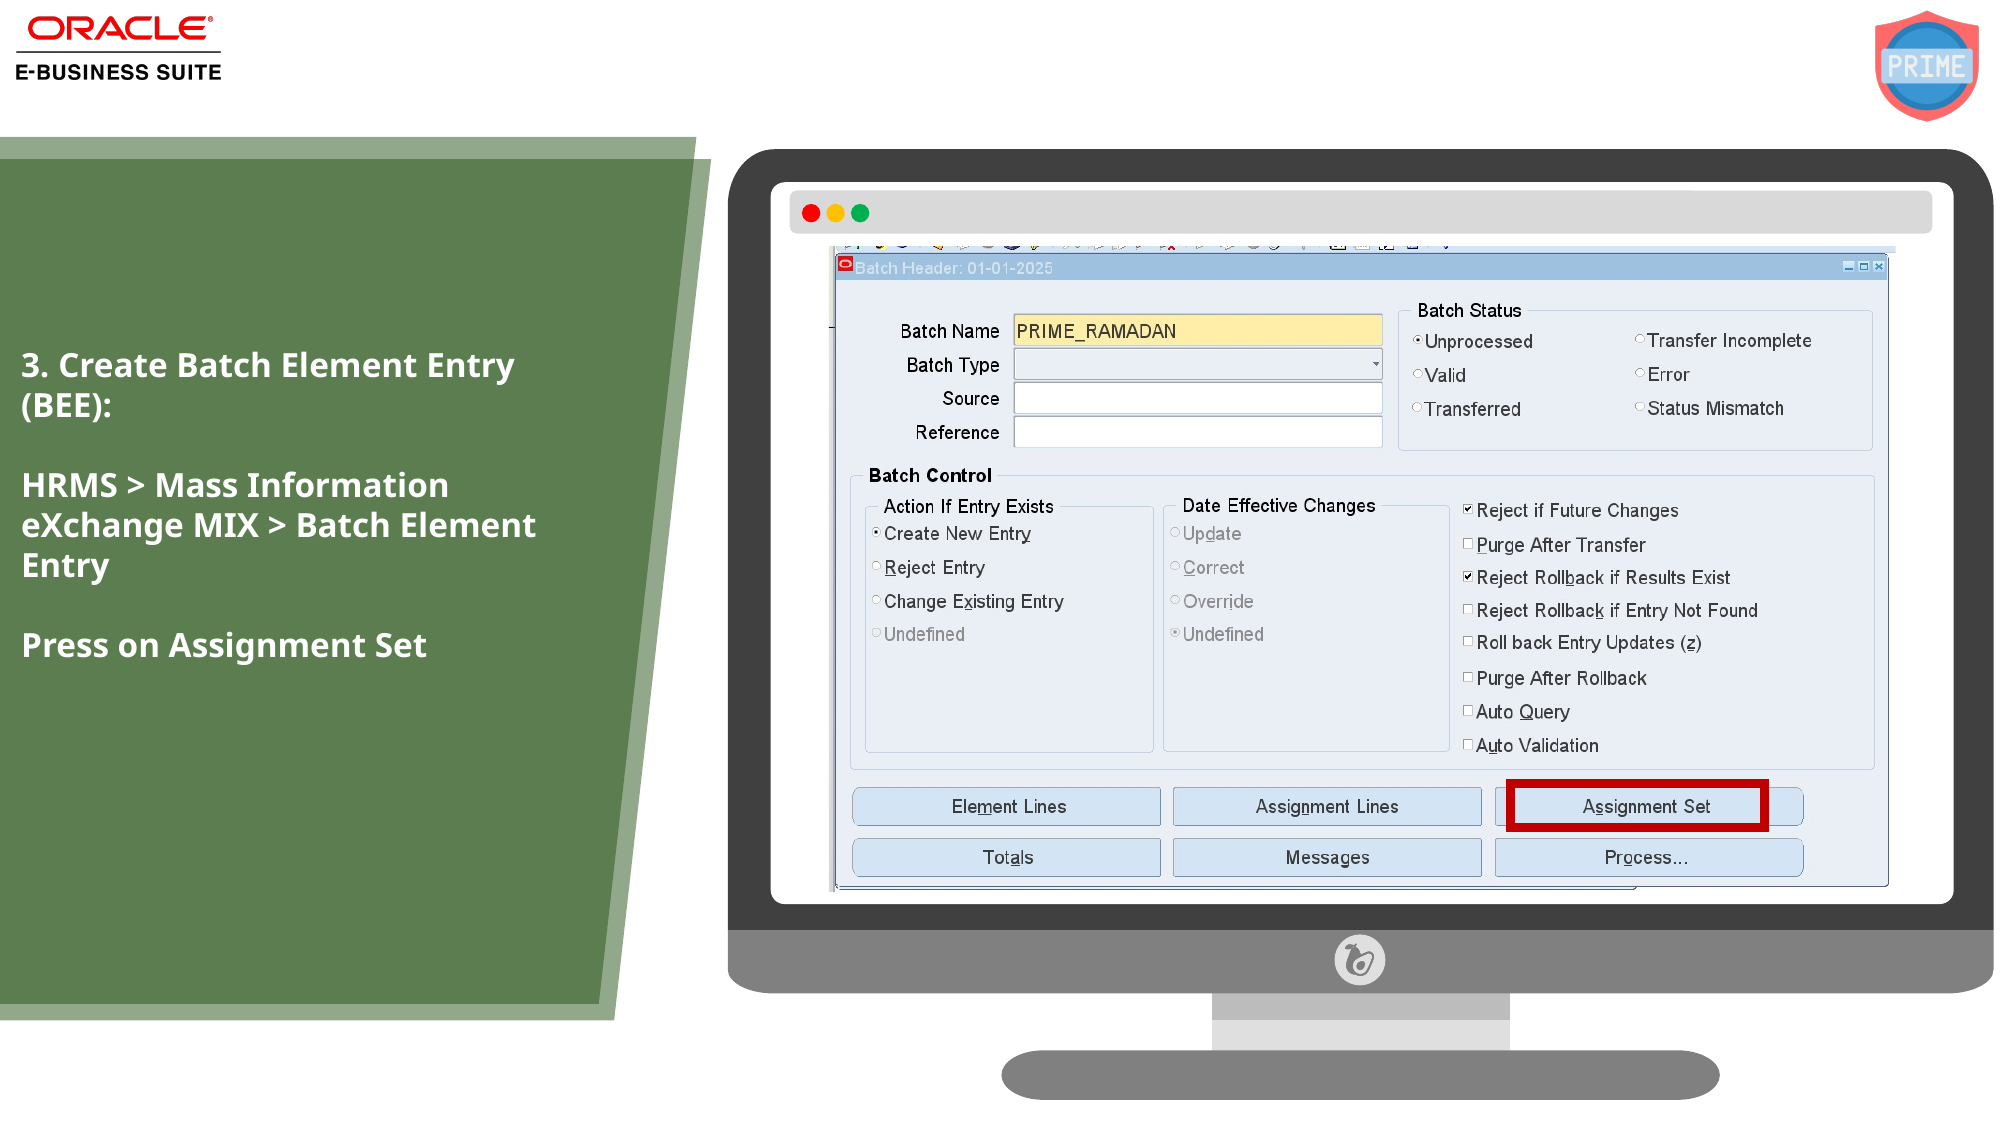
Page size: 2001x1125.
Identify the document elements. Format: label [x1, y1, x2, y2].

text_box [727, 148, 1995, 1101]
picture [1868, 7, 1986, 125]
picture [16, 15, 222, 81]
picture [828, 245, 1897, 892]
text_box [0, 136, 712, 1021]
